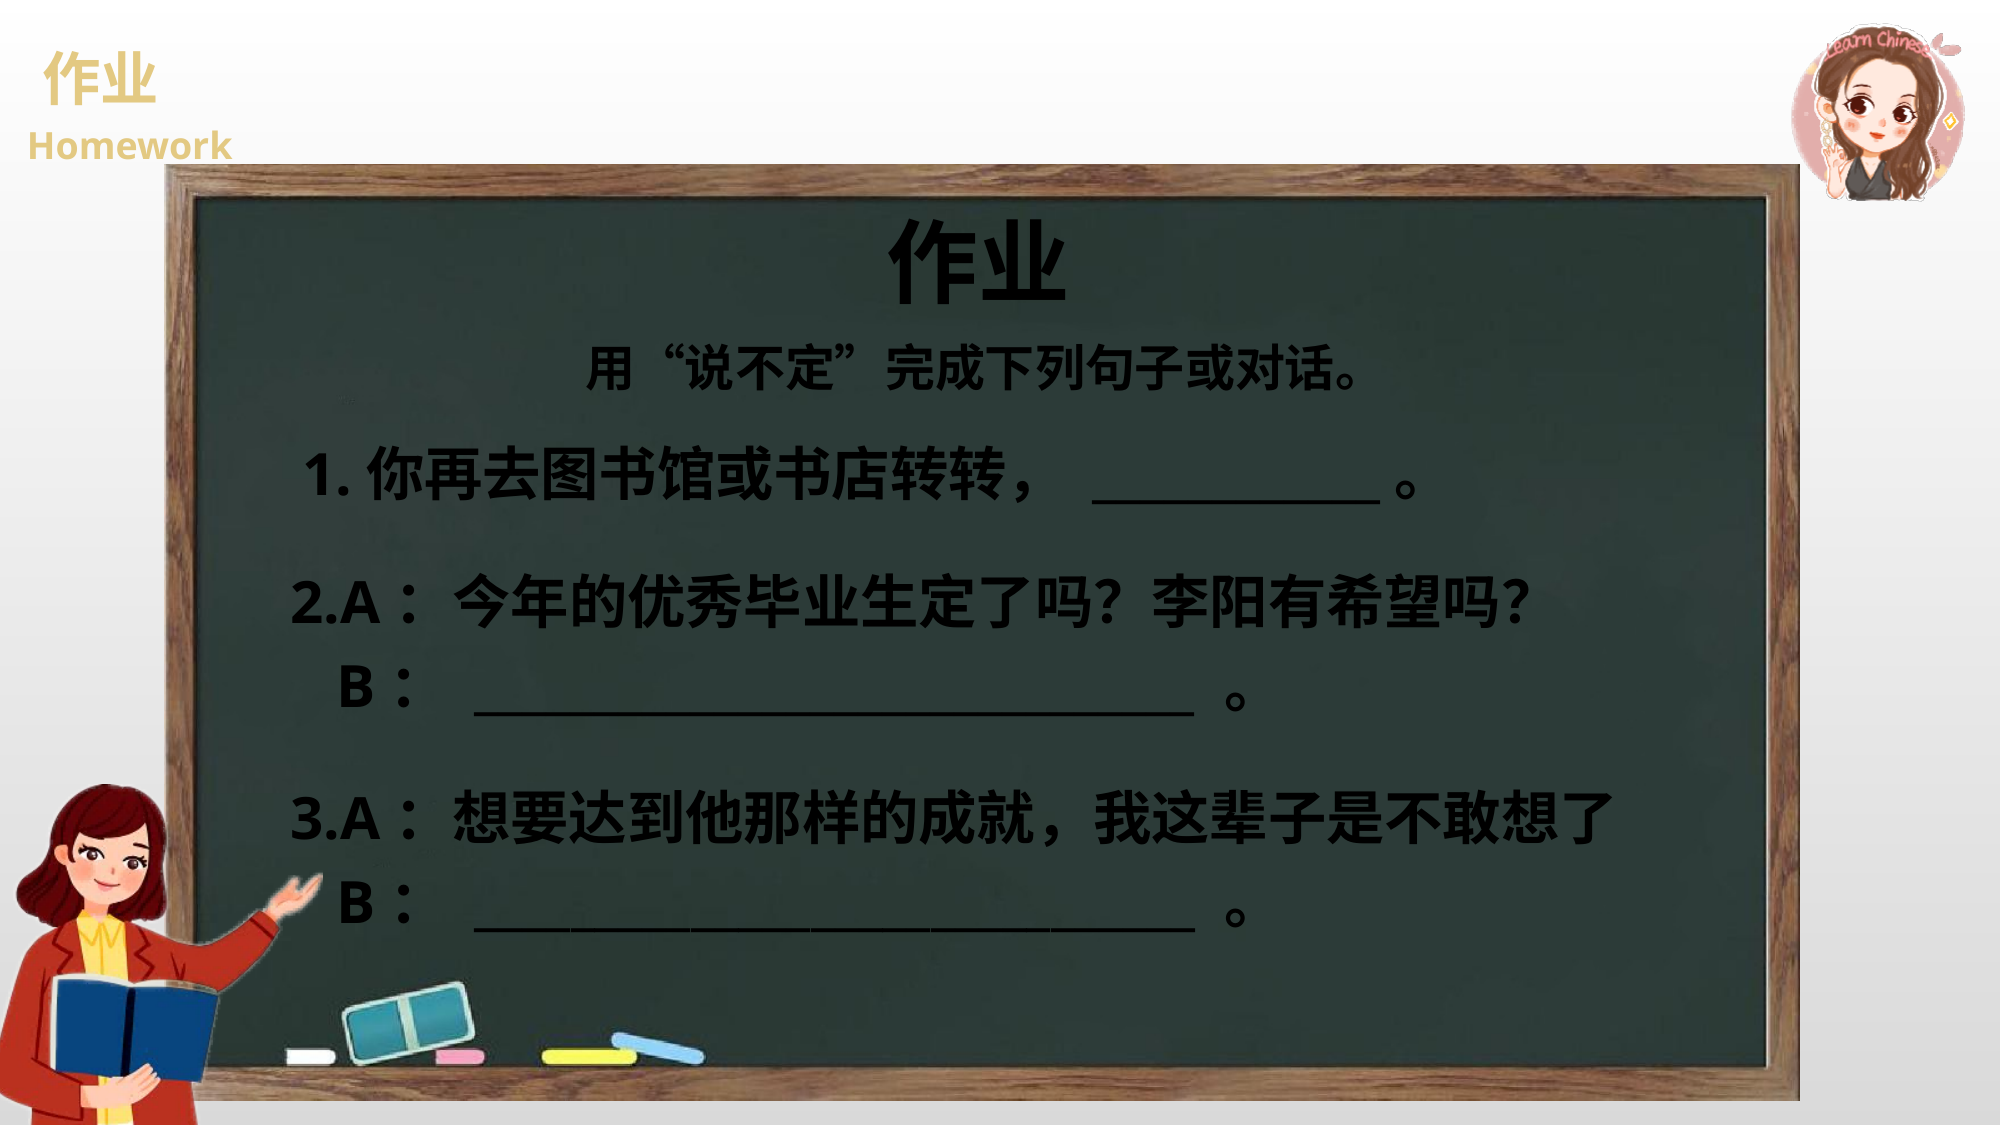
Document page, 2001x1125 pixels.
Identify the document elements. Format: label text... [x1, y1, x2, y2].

text_box Homework [12, 115, 248, 175]
text_box 作业 [27, 35, 174, 115]
picture [0, 0, 1998, 1125]
